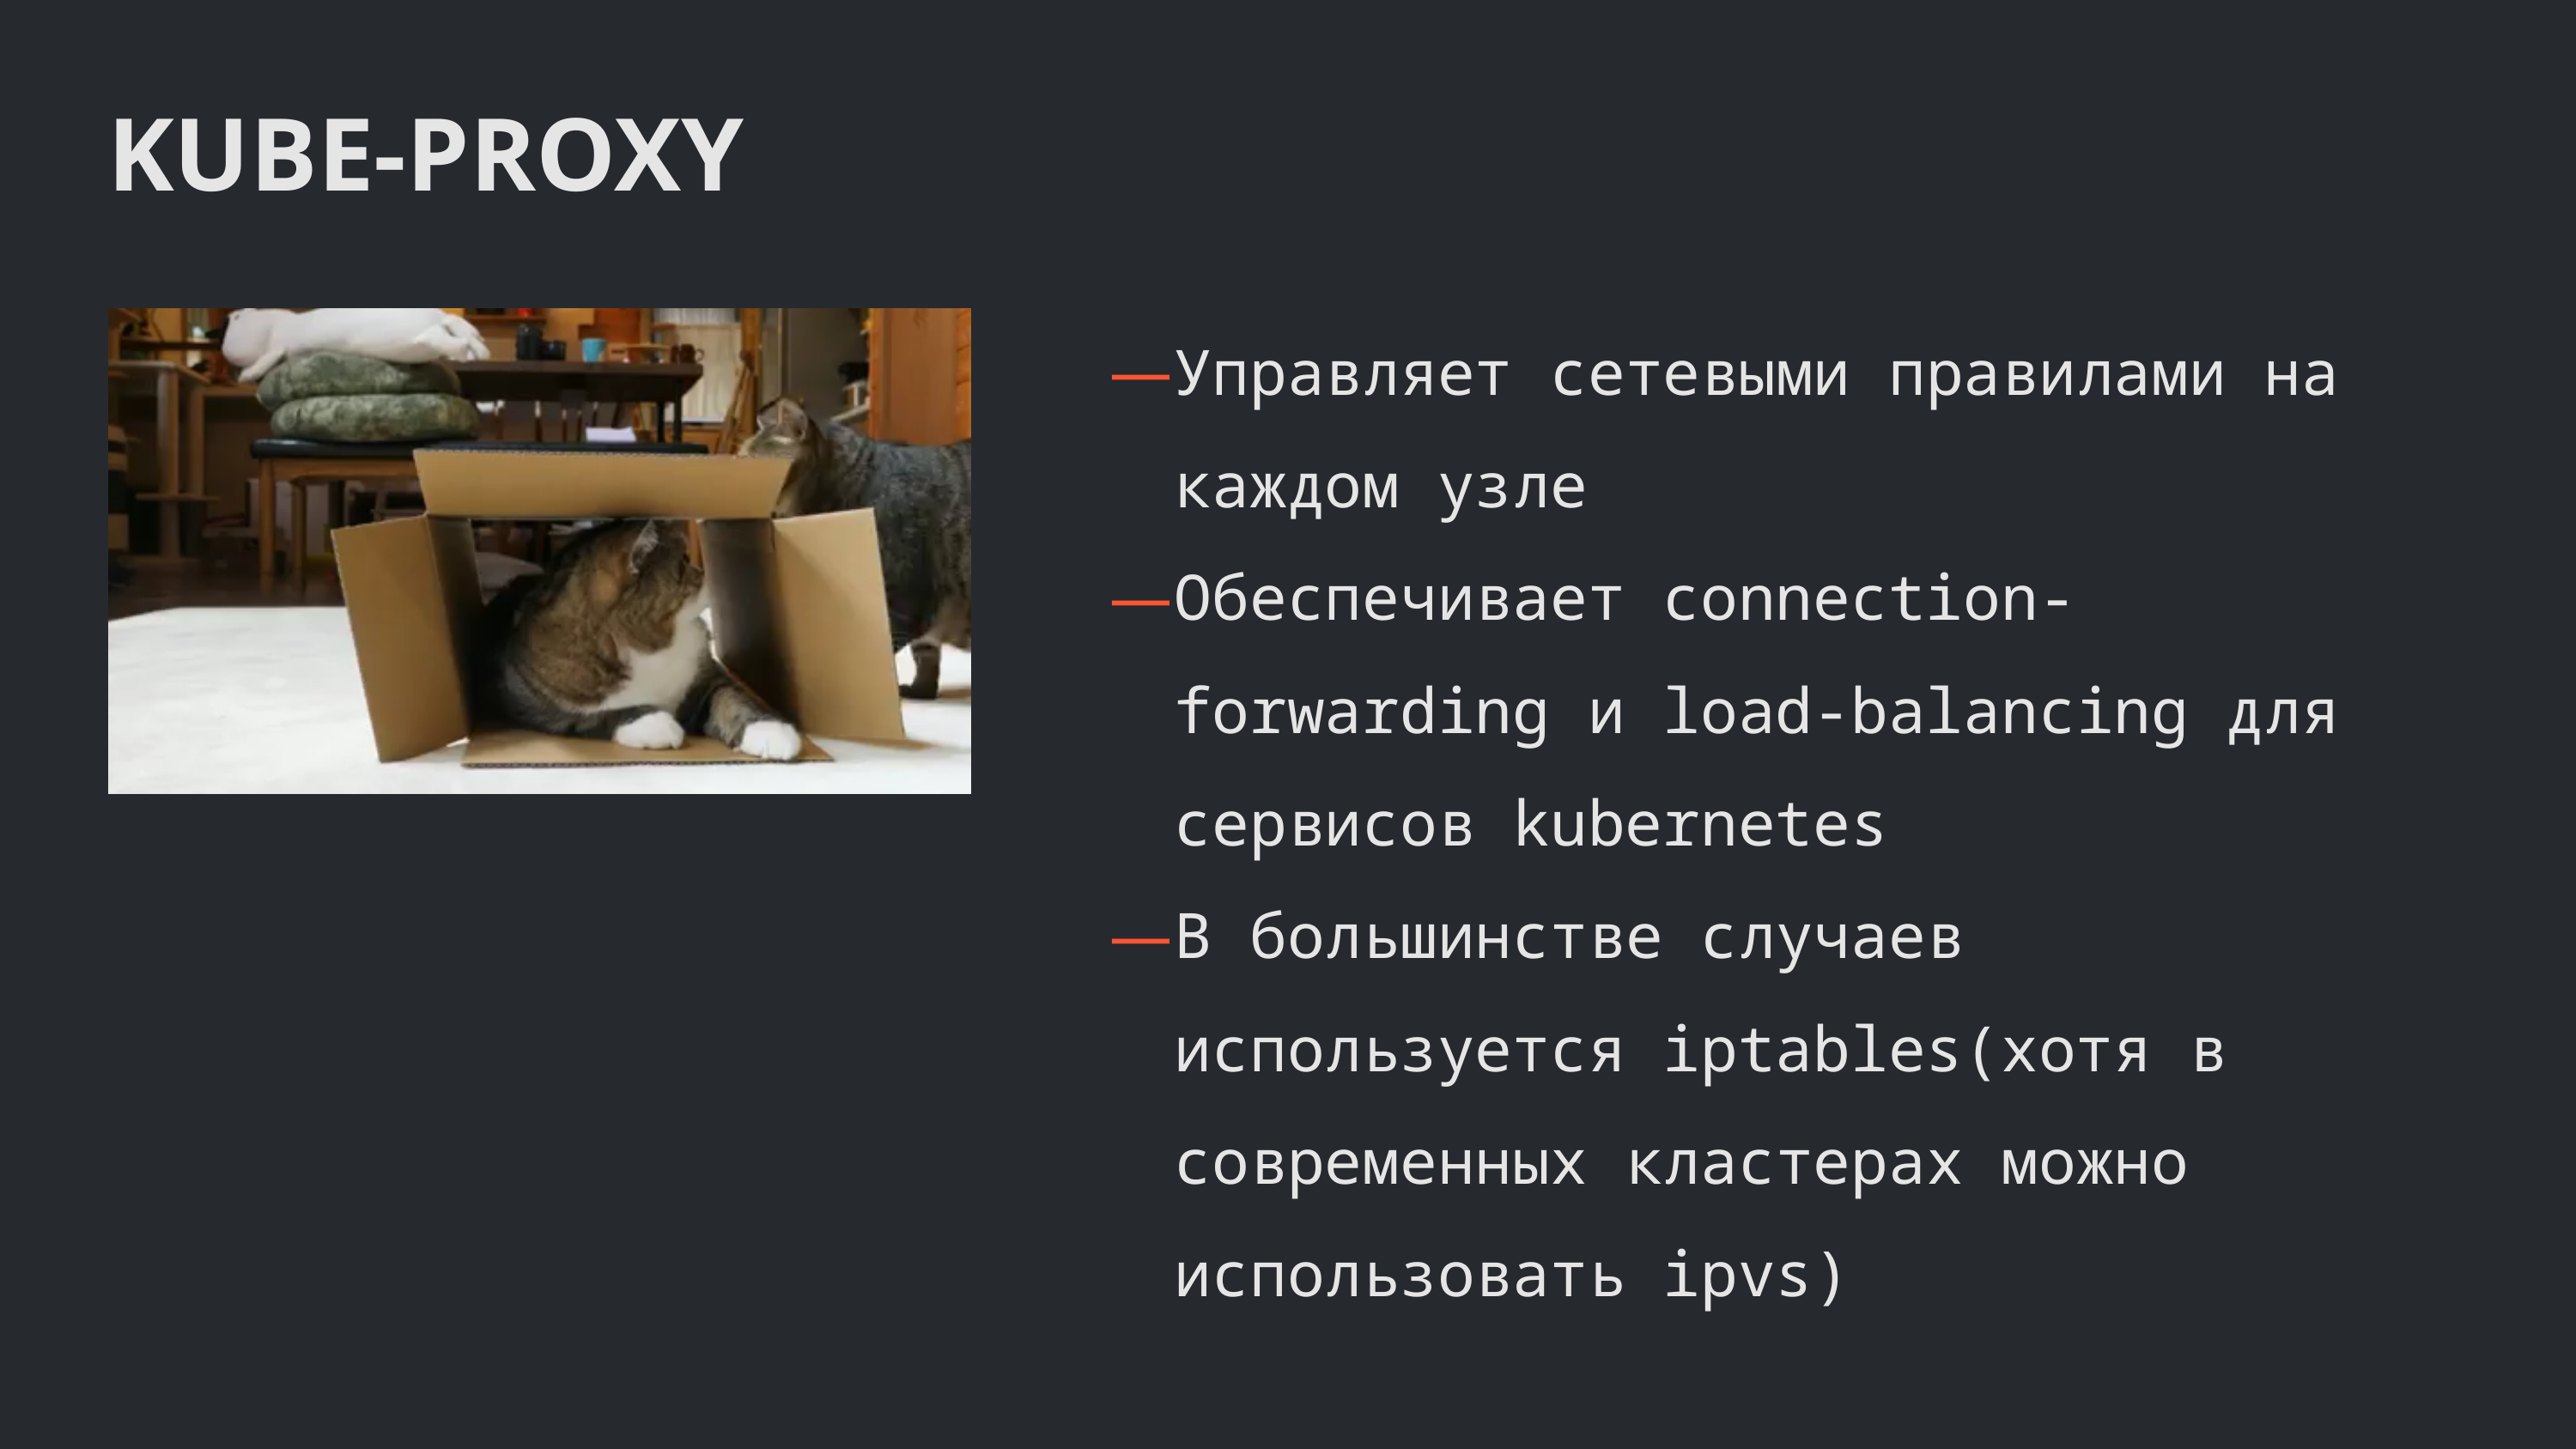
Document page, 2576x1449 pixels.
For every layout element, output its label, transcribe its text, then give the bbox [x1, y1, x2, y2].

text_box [107, 307, 972, 795]
list KUBE-PROXY [107, 110, 2415, 364]
list Управляет сетевыми правилами на каждом узле Обеспечивает connection-forwarding и load-balancing для сервисов kubernetes В большинстве случаев используется iptables(хотя в современных кластерах можно использовать ipvs) [1109, 294, 2415, 1315]
